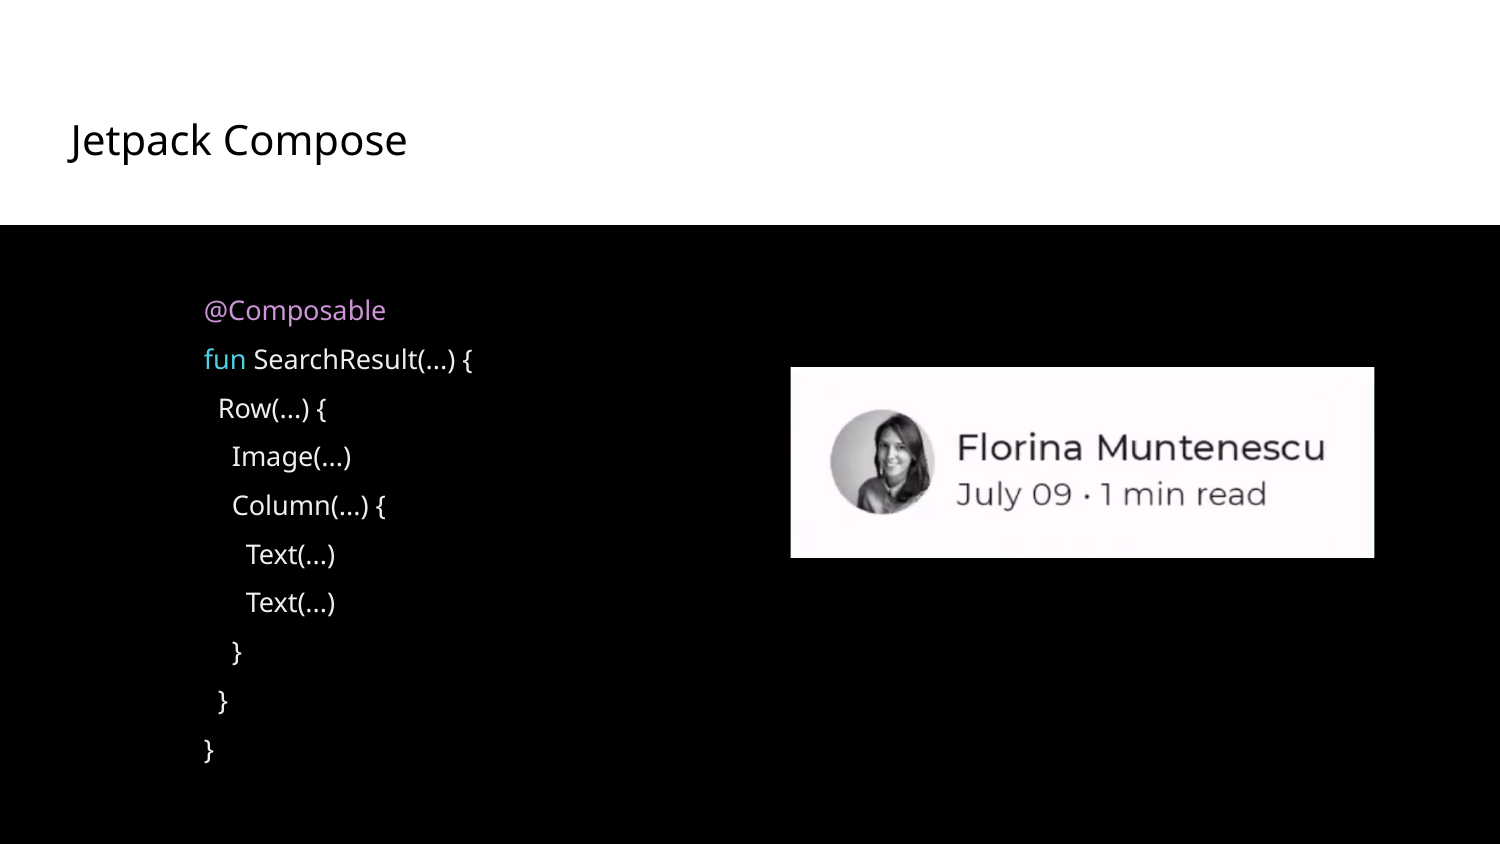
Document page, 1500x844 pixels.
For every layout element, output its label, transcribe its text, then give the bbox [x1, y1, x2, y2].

picture [790, 367, 1375, 558]
text_box [0, 225, 1500, 844]
text_box @Composable fun SearchResult(...) { Row(...) { Image(...) Column(...) { Text(...) Text(...) } } } [188, 262, 670, 780]
text_box Jetpack Compose [70, 123, 559, 164]
